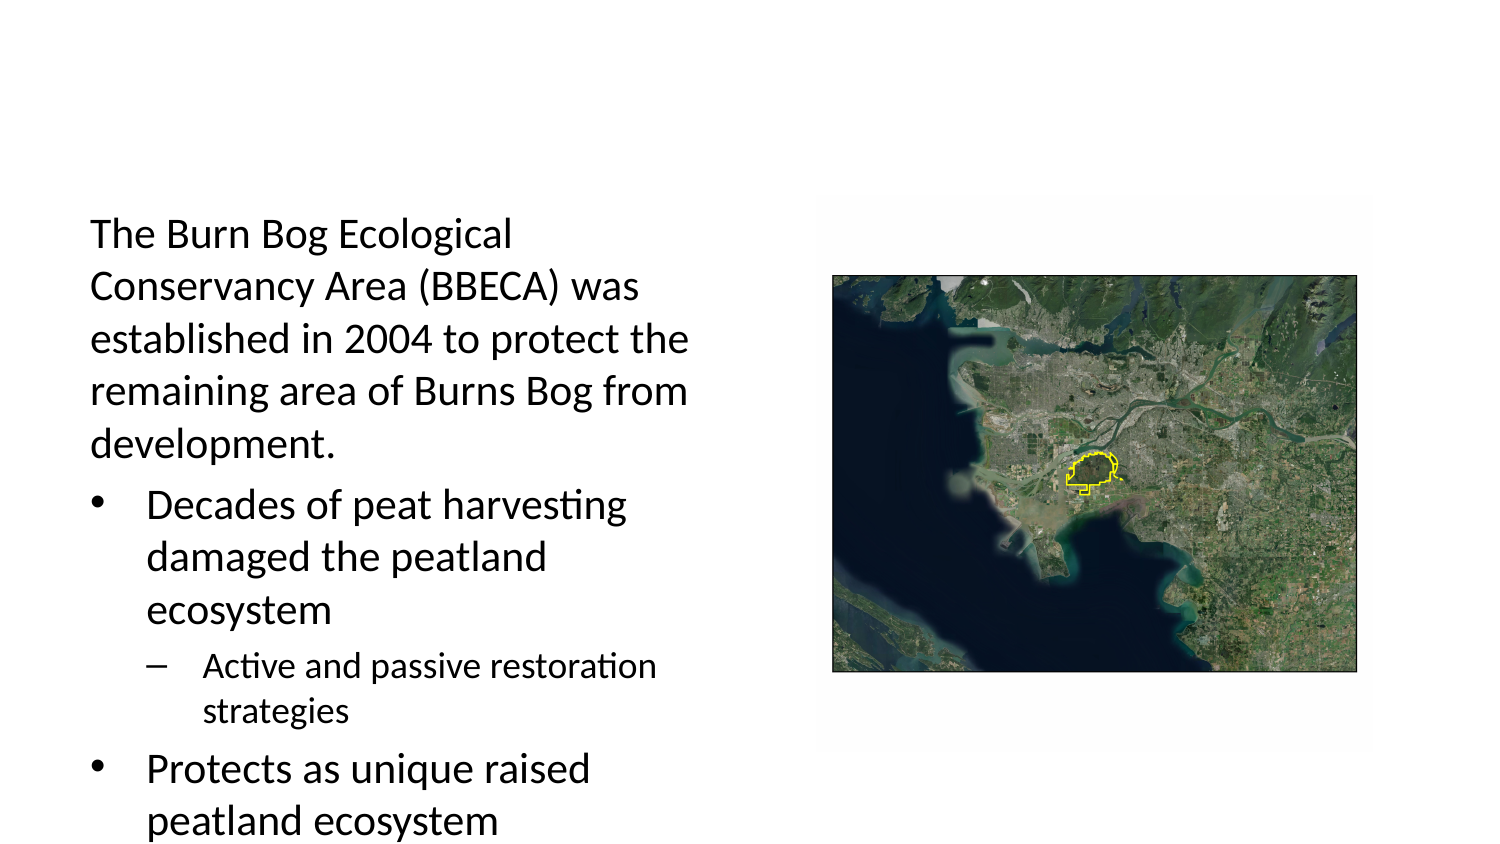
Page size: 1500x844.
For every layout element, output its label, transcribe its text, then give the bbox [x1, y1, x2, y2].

list The Burn Bog Ecological Conservancy Area (BBECA) was established in 2004 to protect the remaining area of Burns Bog from development. Decades of peat harvesting damaged the peatland ecosystem Active and passive restoration strategies Protects as unique raised peatland ecosystem Largest bog on pacific coast Near the southern boundary of conditions favorable climate conditions for peat accumulation [75, 196, 738, 754]
picture [816, 195, 1374, 753]
